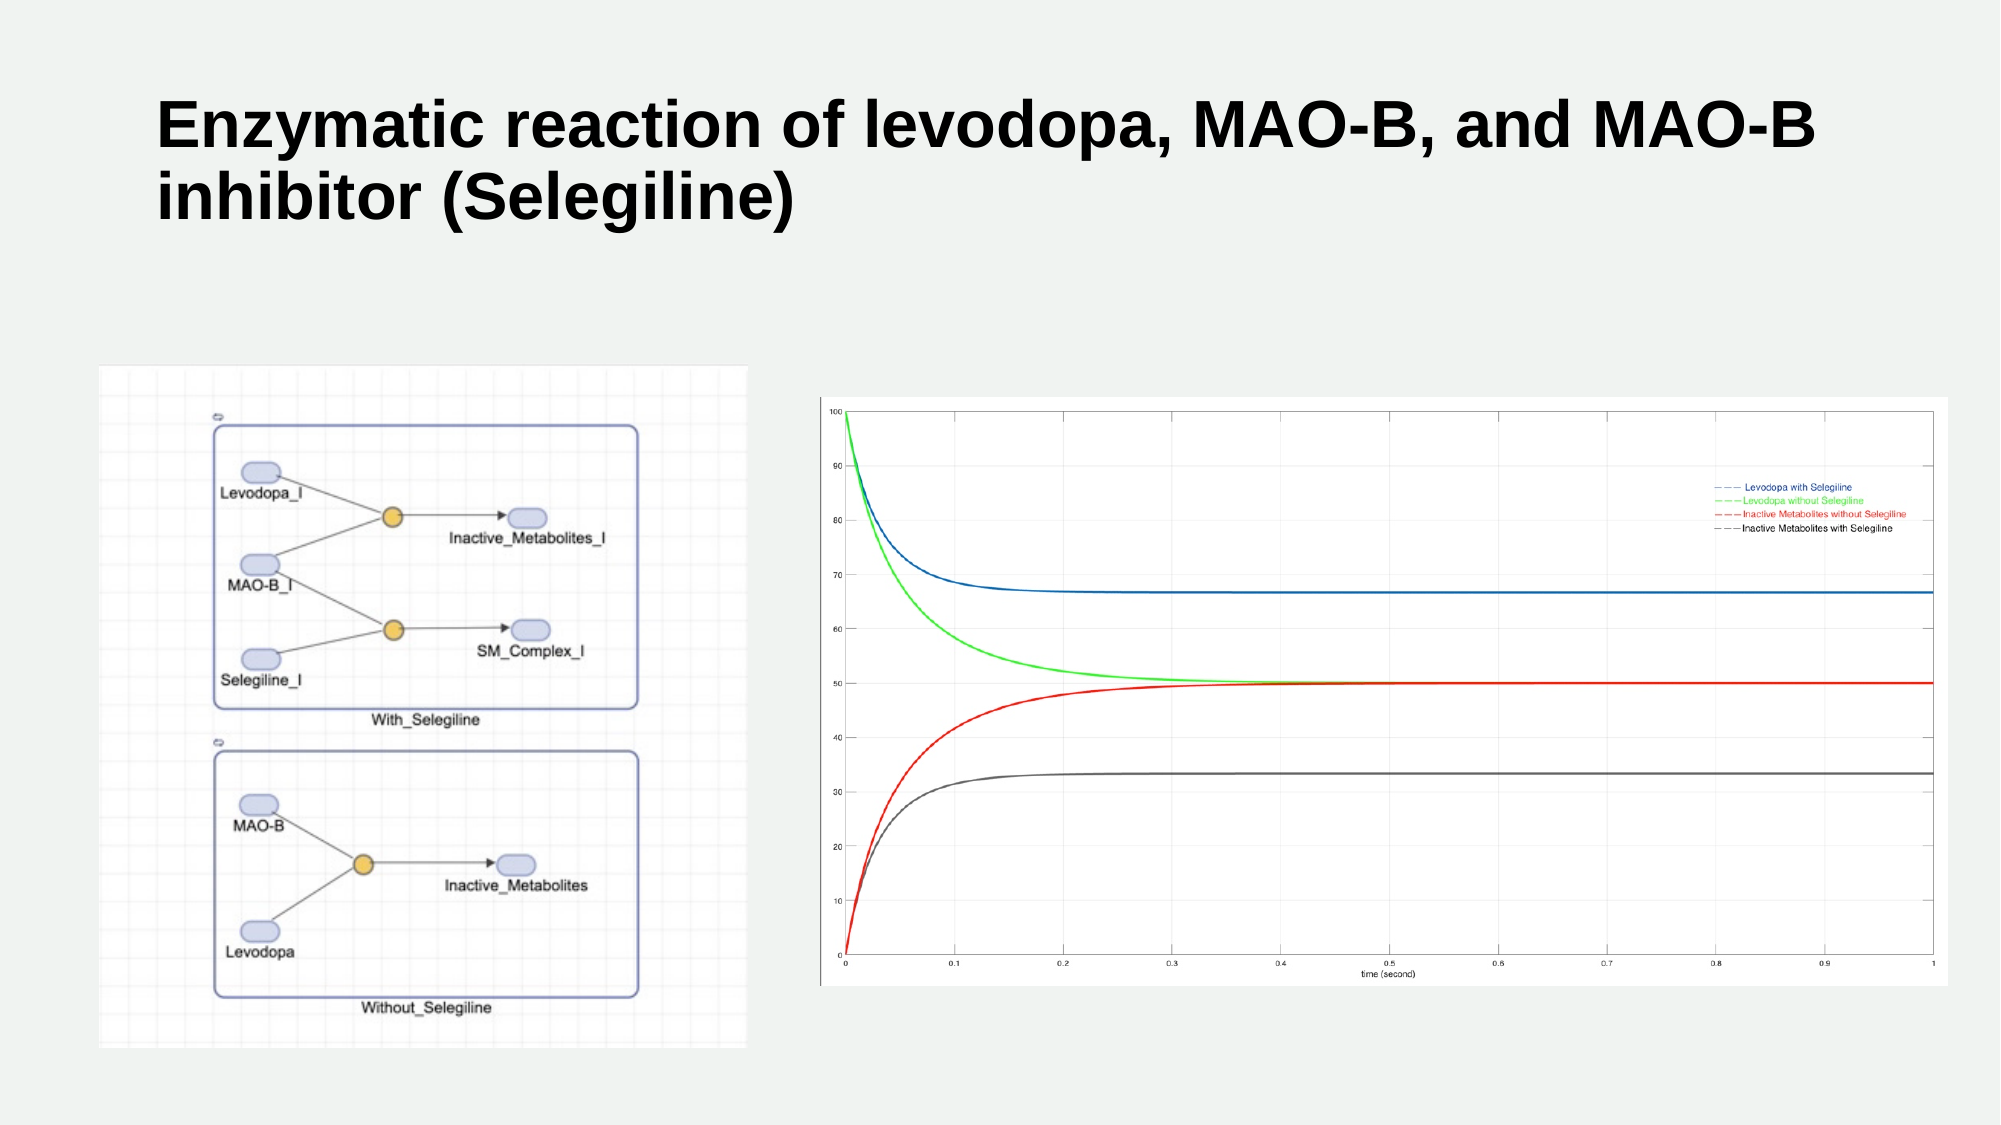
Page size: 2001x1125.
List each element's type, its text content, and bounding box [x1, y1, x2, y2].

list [99, 362, 748, 1048]
title Enzymatic reaction of levodopa, MAO-B, and MAO-B inhibitor (Selegiline) [141, 51, 1980, 321]
picture [819, 397, 1948, 987]
